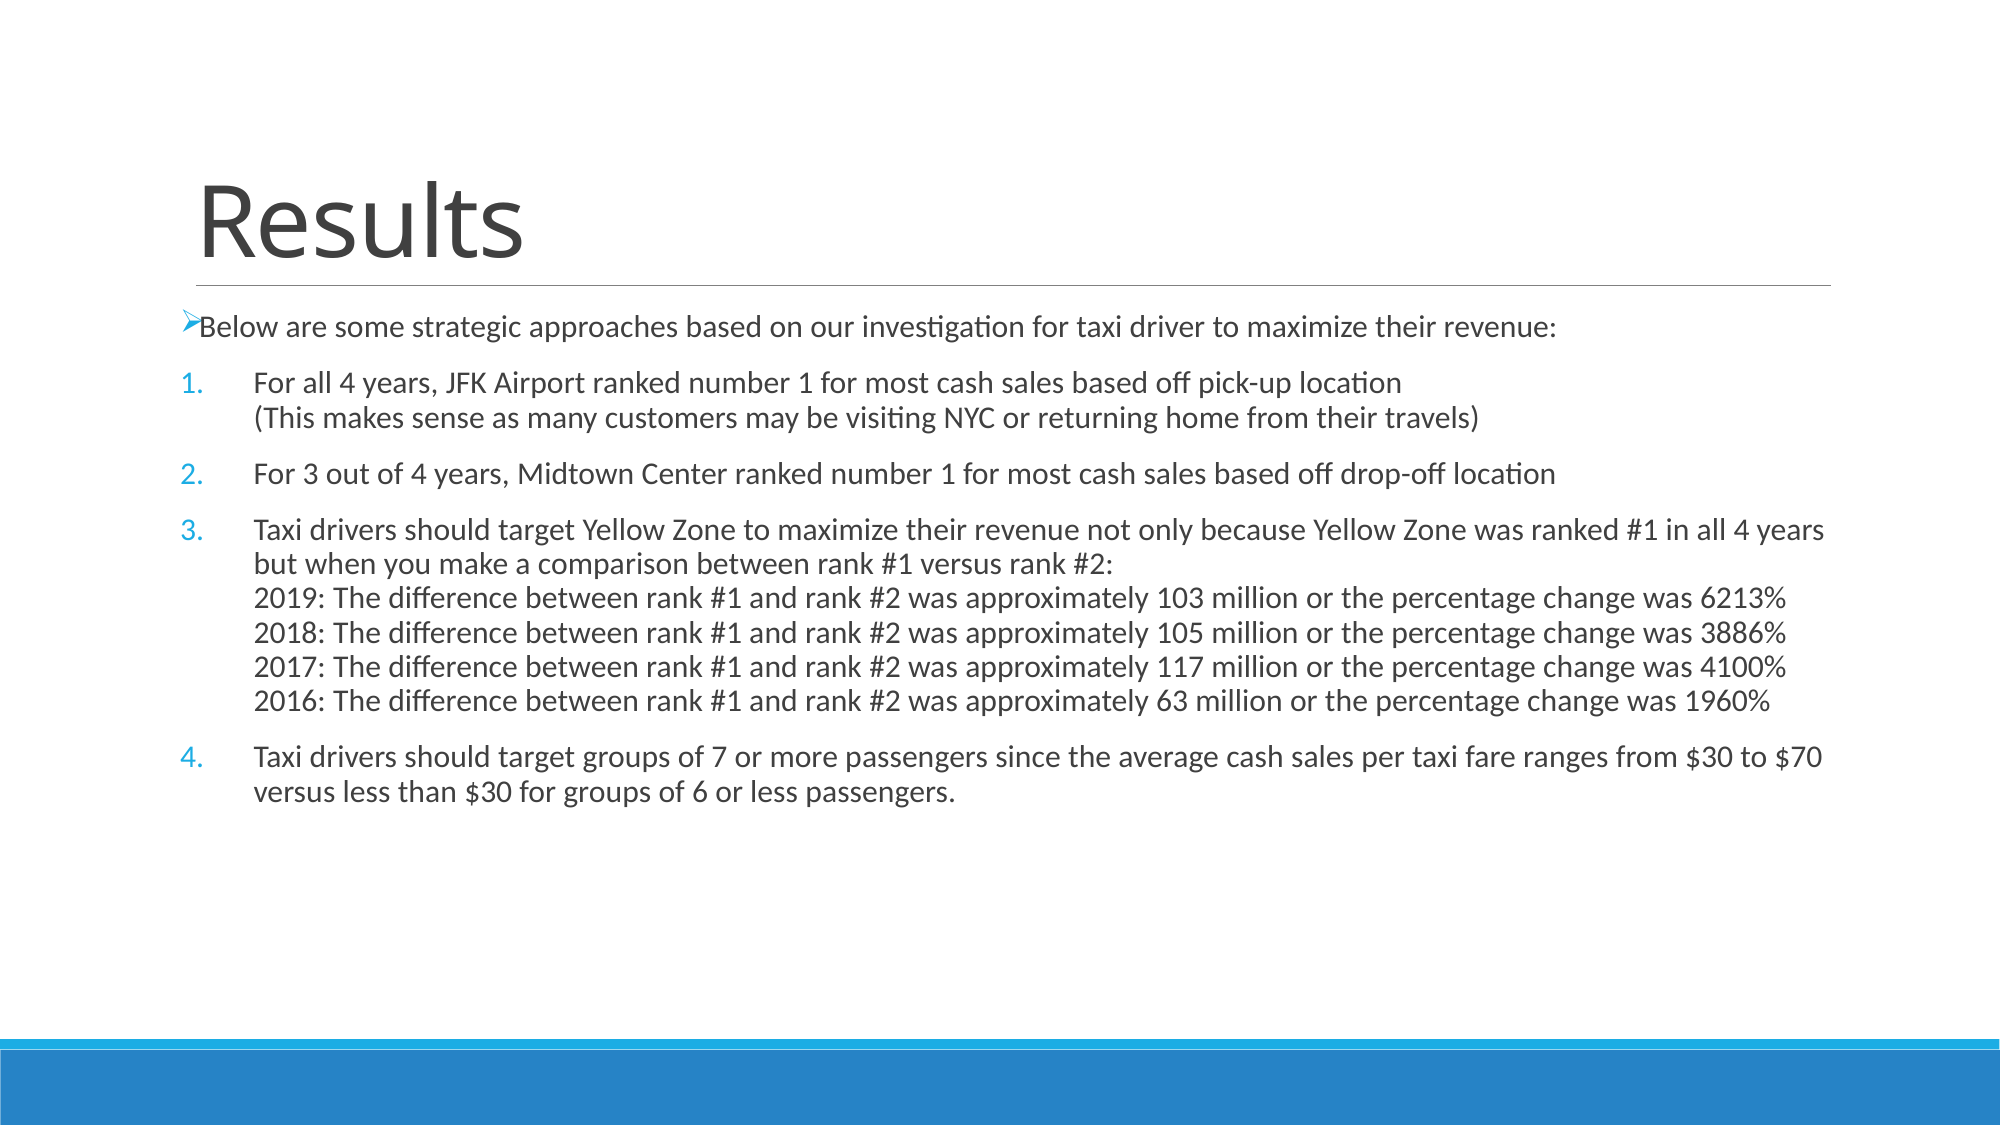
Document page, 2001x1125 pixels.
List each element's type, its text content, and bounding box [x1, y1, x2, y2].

list Below are some strategic approaches based on our investigation for taxi driver to maximize their revenue: For all 4 years, JFK Airport ranked number 1 for most cash sales based off pick-up location (This makes sense as many customers may be visiting NYC or returning home from their travels) For 3 out of 4 years, Midtown Center ranked number 1 for most cash sales based off drop-off location Taxi drivers should target Yellow Zone to maximize their revenue not only because Yellow Zone was ranked #1 in all 4 years but when you make a comparison between rank #1 versus rank #2: 2019: The difference between rank #1 and rank #2 was approximately 103 million or the percentage change was 6213% 2018: The difference between rank #1 and rank #2 was approximately 105 million or the percentage change was 3886% 2017: The difference between rank #1 and rank #2 was approximately 117 million or the percentage change was 4100% 2016: The difference between rank #1 and rank #2 was approximately 63 million or the percentage change was 1960% Taxi drivers should target groups of 7 or more passengers since the average cash sales per taxi fare ranges from $30 to $70 versus less than $30 for groups of 6 or less passengers. [180, 302, 1830, 963]
title Results [180, 47, 1830, 285]
